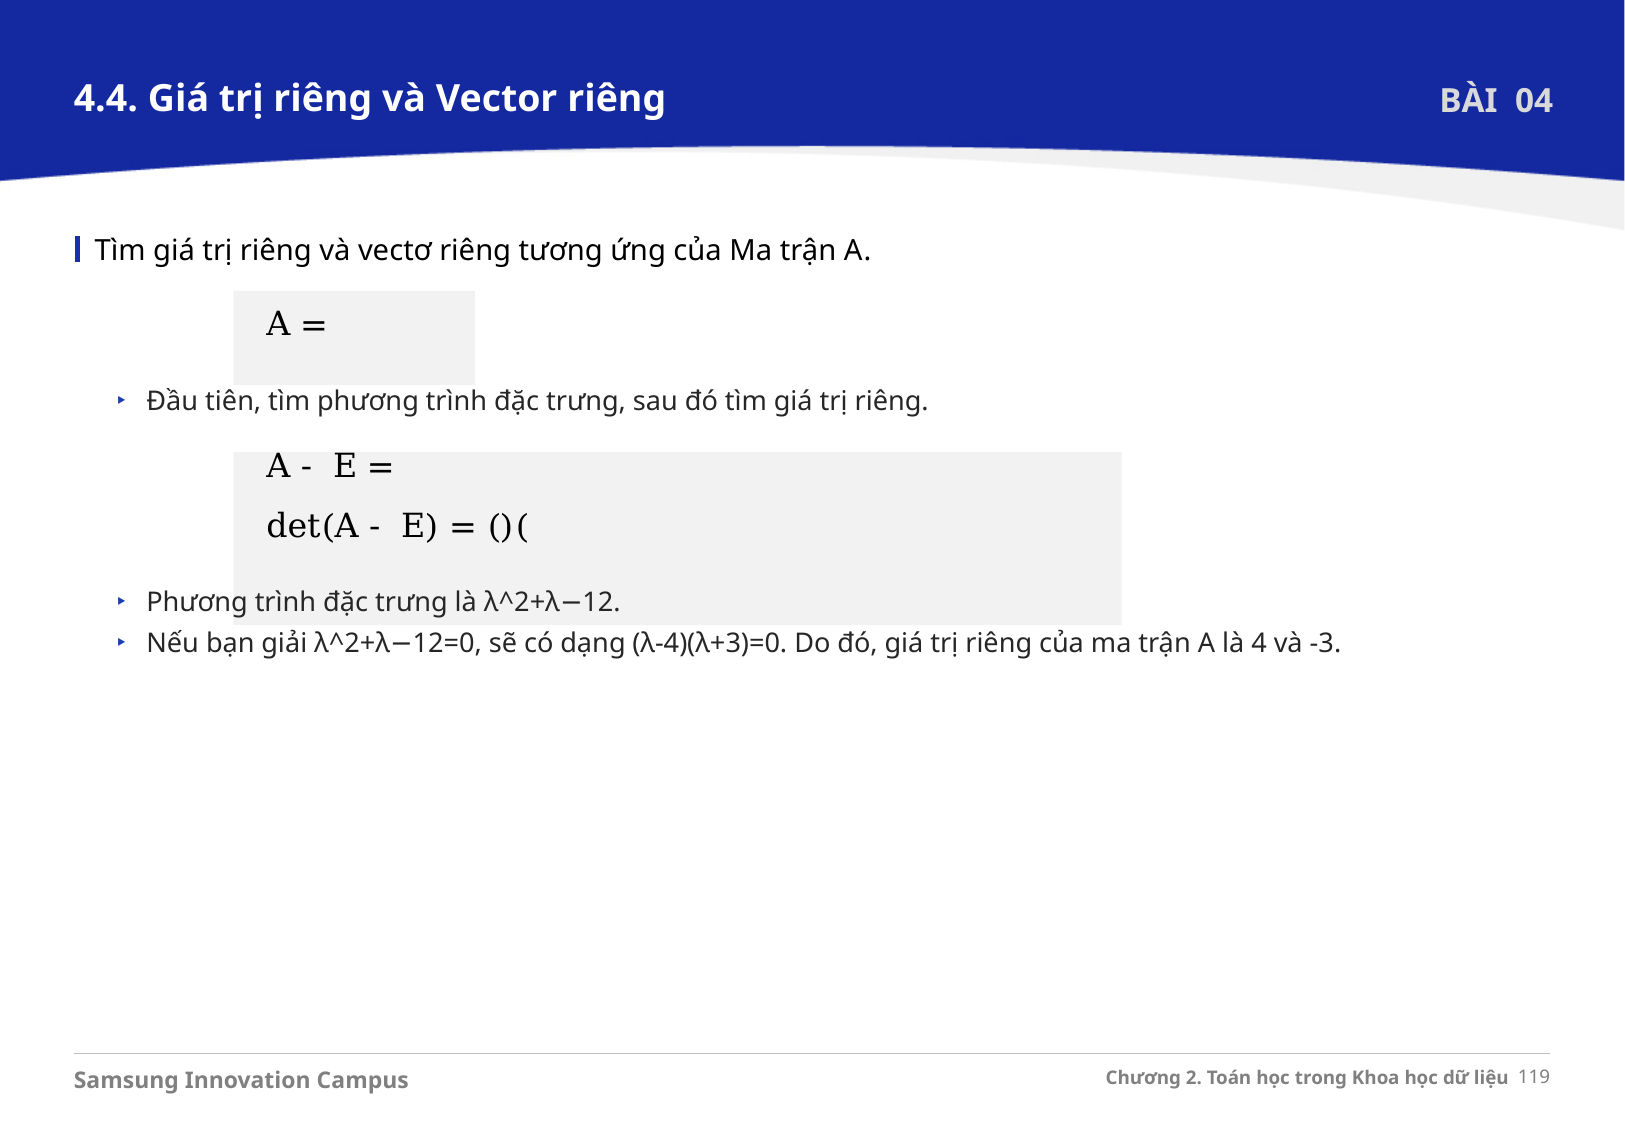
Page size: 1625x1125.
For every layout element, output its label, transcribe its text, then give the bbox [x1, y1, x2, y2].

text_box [73, 73, 1554, 120]
text_box [232, 451, 1123, 626]
text_box [232, 290, 476, 386]
picture [0, 0, 1625, 1125]
text_box Tìm giá trị riêng và vectơ riêng tương ứng của Ma trận A. [75, 231, 1551, 268]
